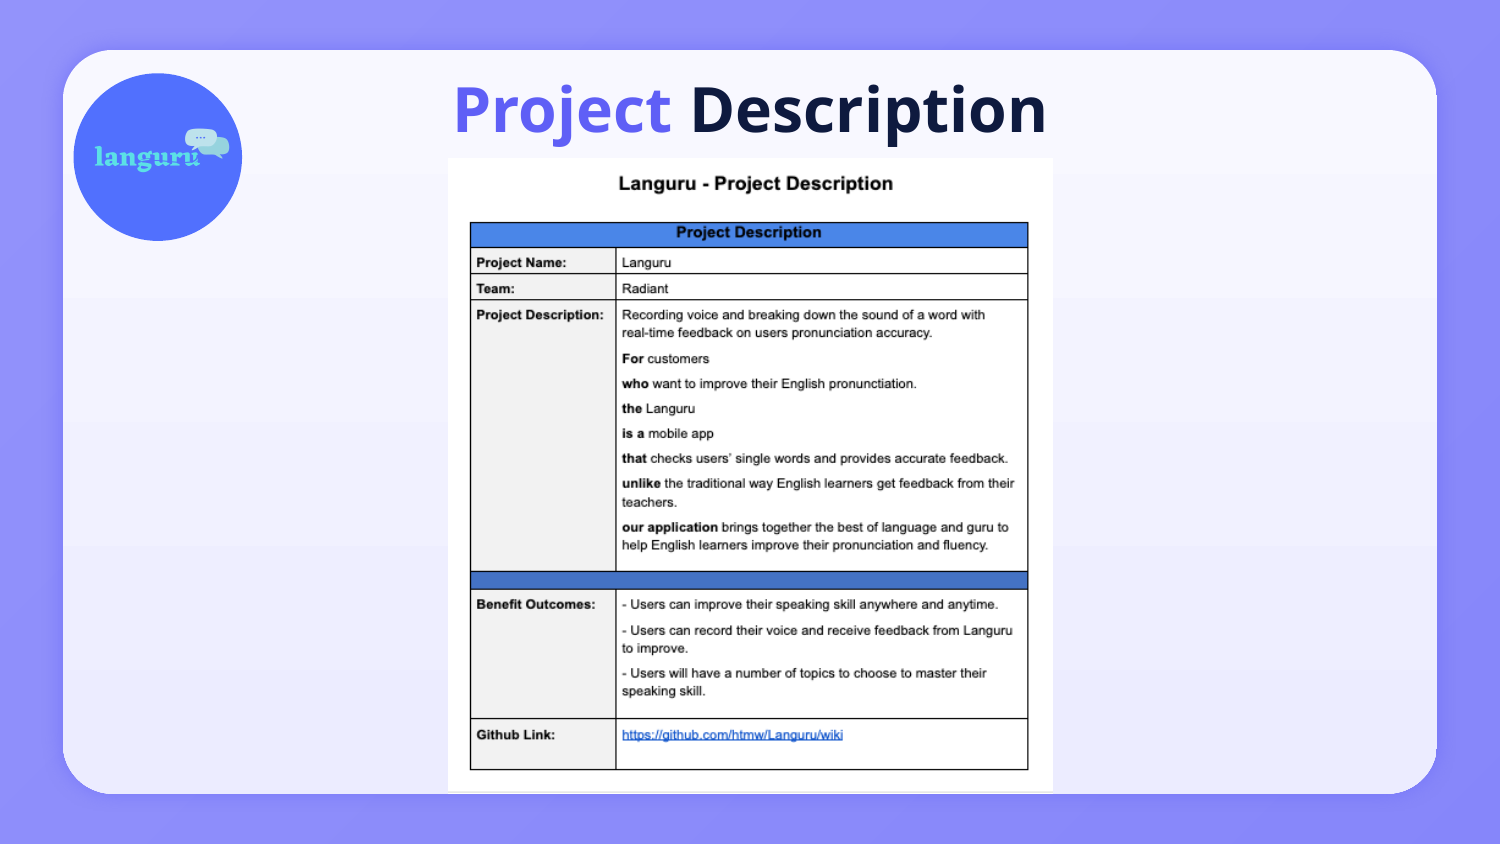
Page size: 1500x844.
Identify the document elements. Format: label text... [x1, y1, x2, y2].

title Project Description [118, 55, 1383, 150]
picture [73, 73, 243, 242]
picture [448, 158, 1054, 794]
